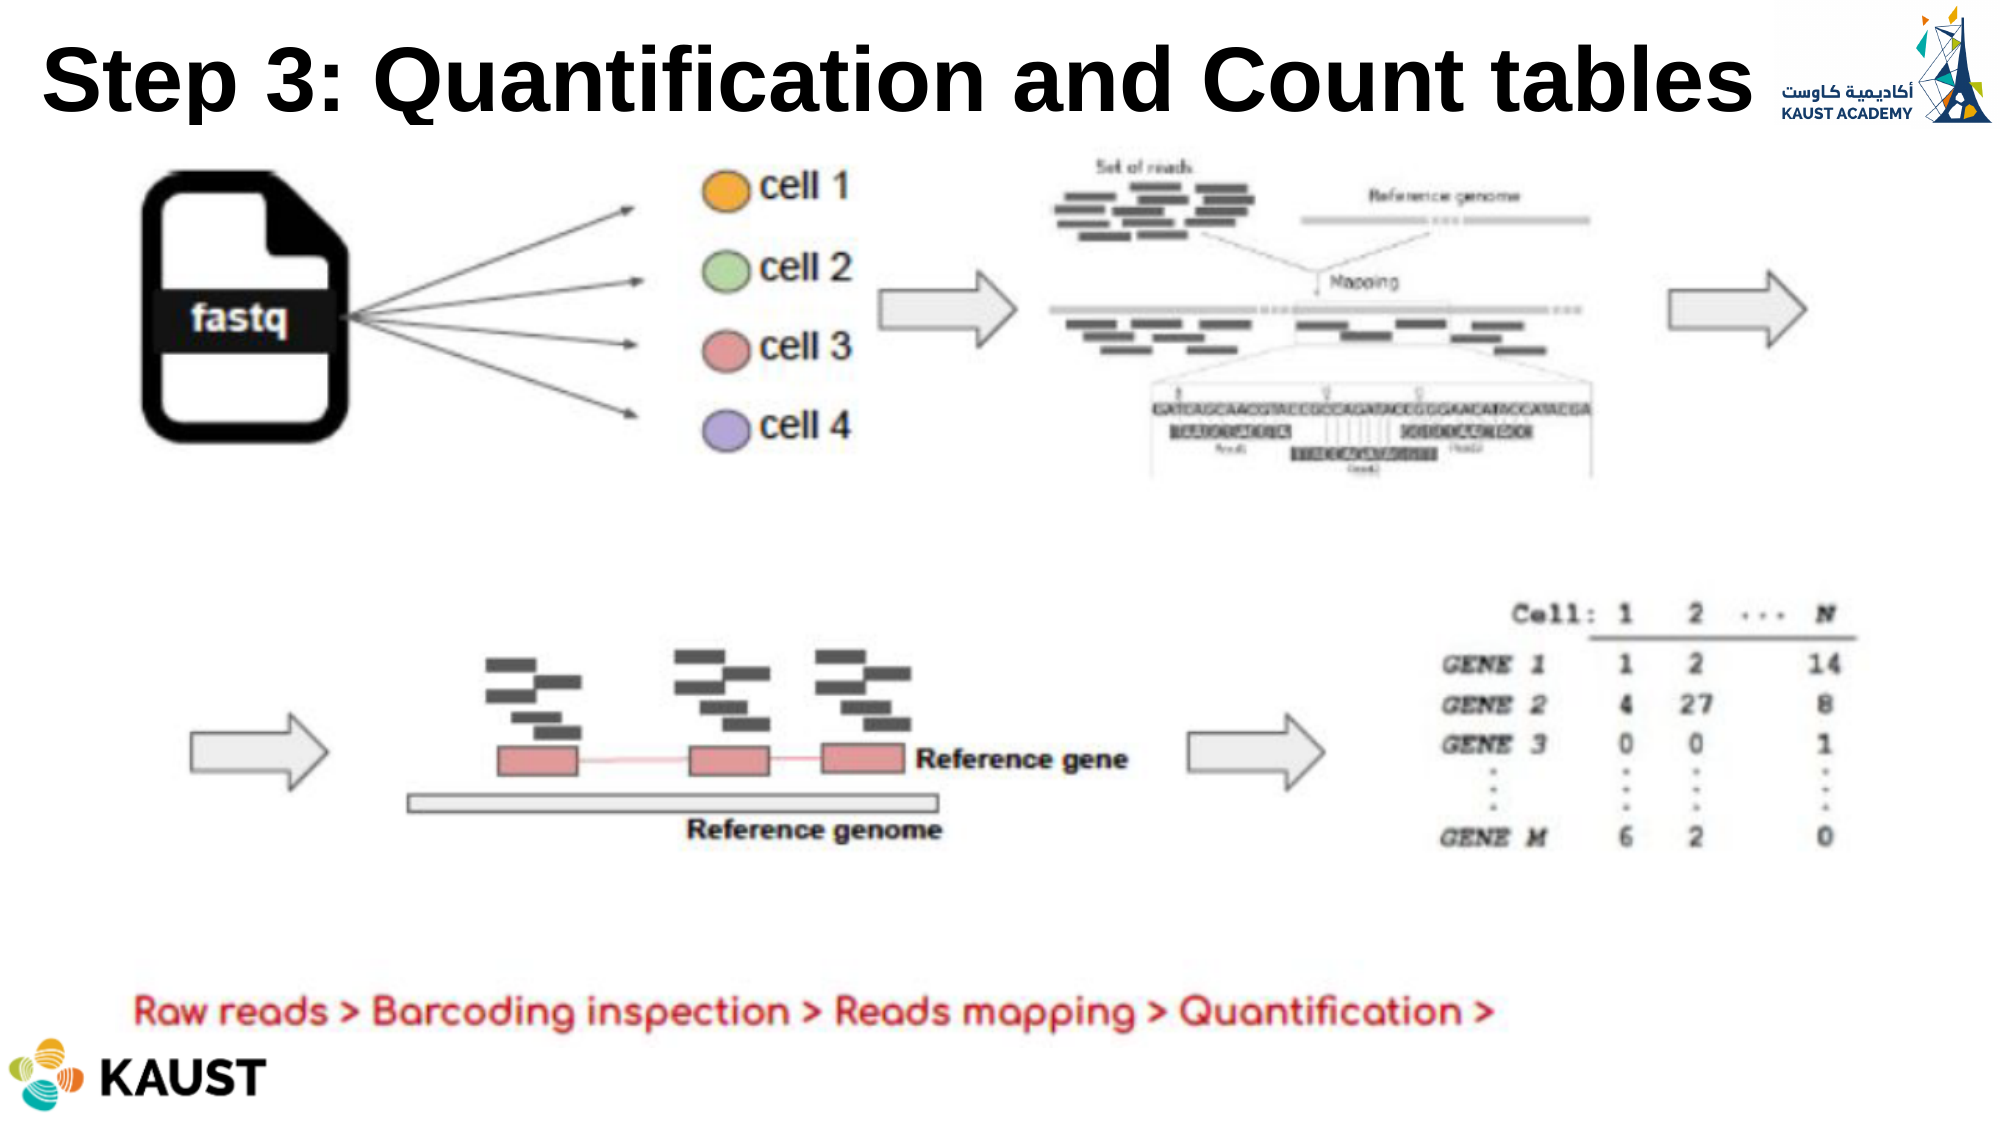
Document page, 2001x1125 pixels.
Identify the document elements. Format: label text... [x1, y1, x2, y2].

picture [1, 0, 2000, 1123]
title Step 3: Quantification and Count tables [26, 5, 1866, 159]
